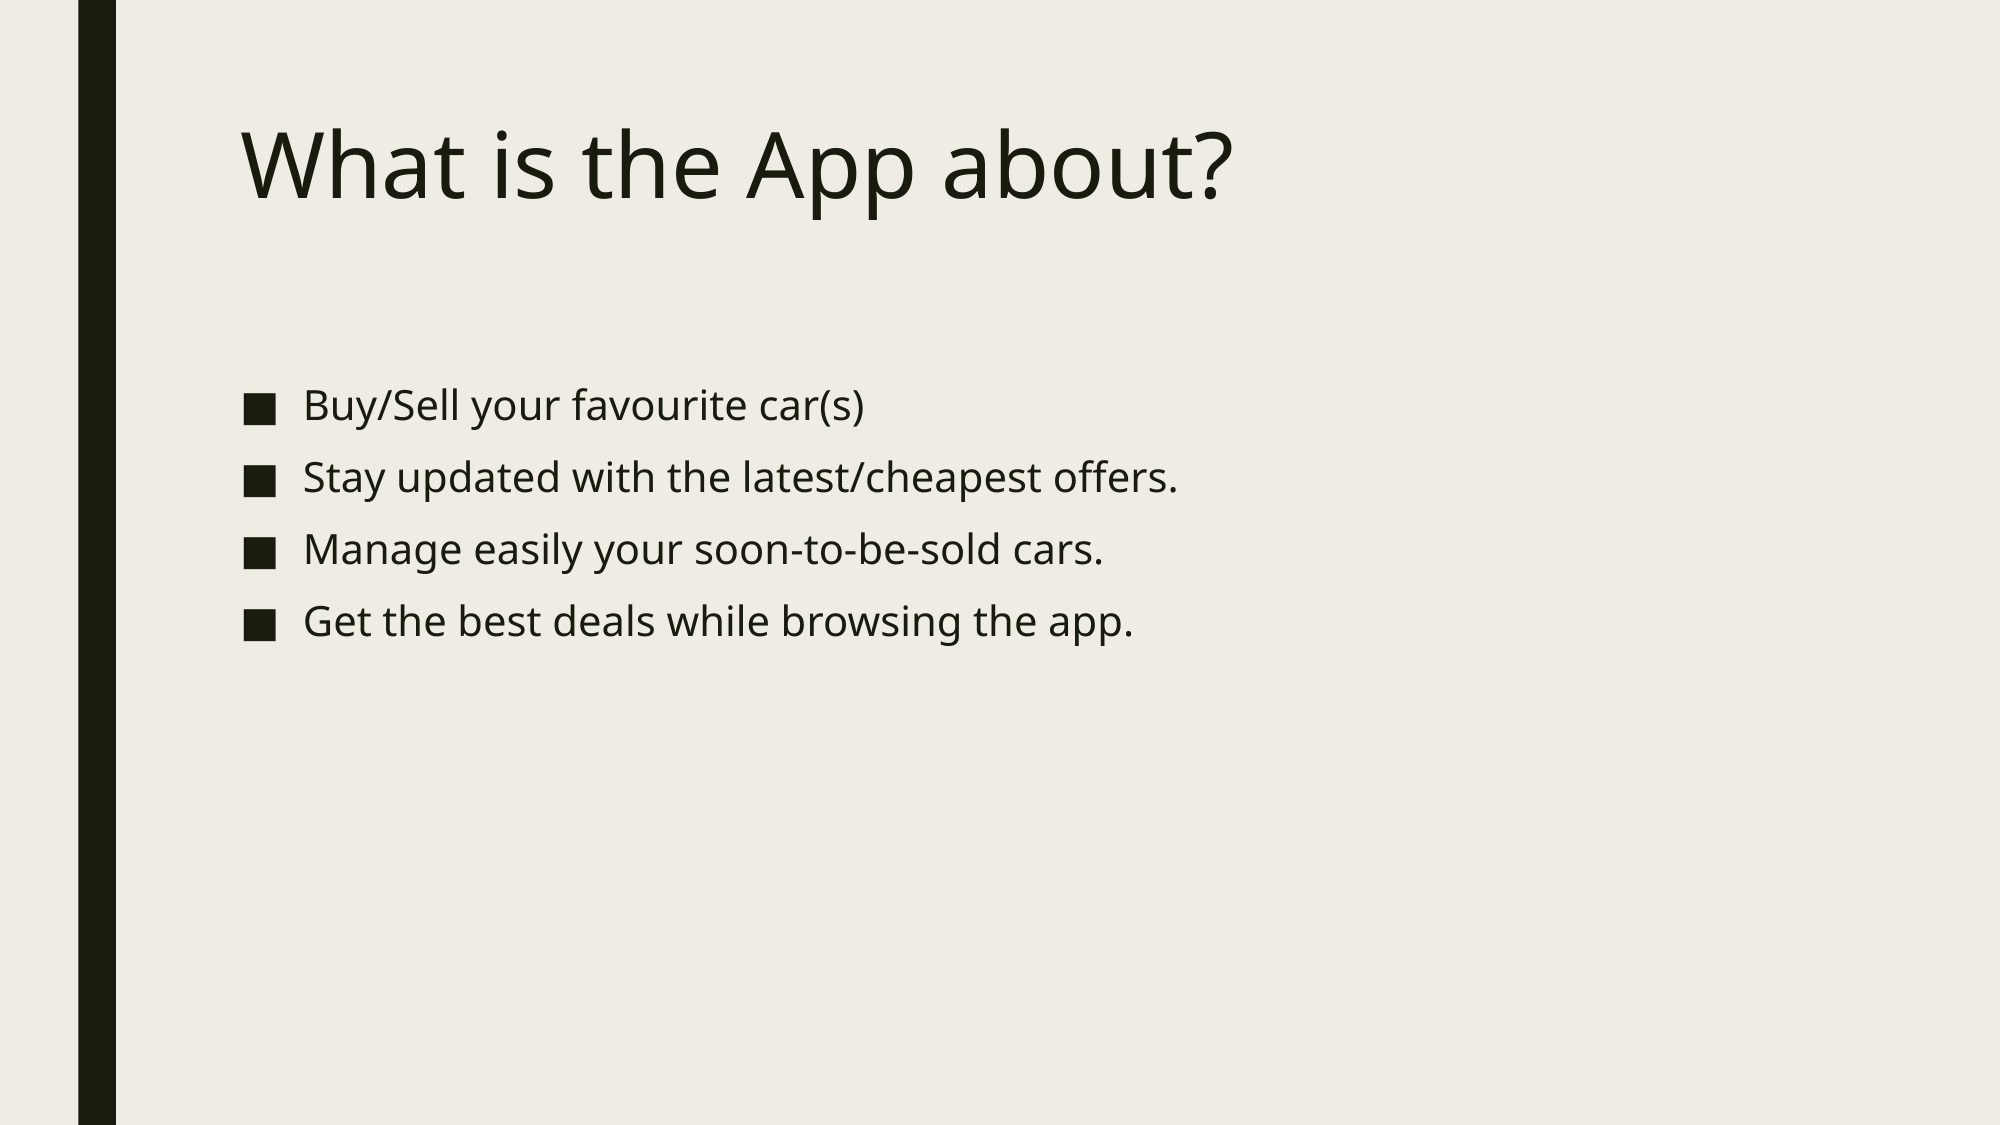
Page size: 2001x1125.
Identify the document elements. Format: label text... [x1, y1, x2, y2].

list Buy/Sell your favourite car(s) Stay updated with the latest/cheapest offers. Manage easily your soon-to-be-sold cars. Get the best deals while browsing the app. [225, 375, 1800, 963]
title What is the App about? [225, 112, 1800, 357]
